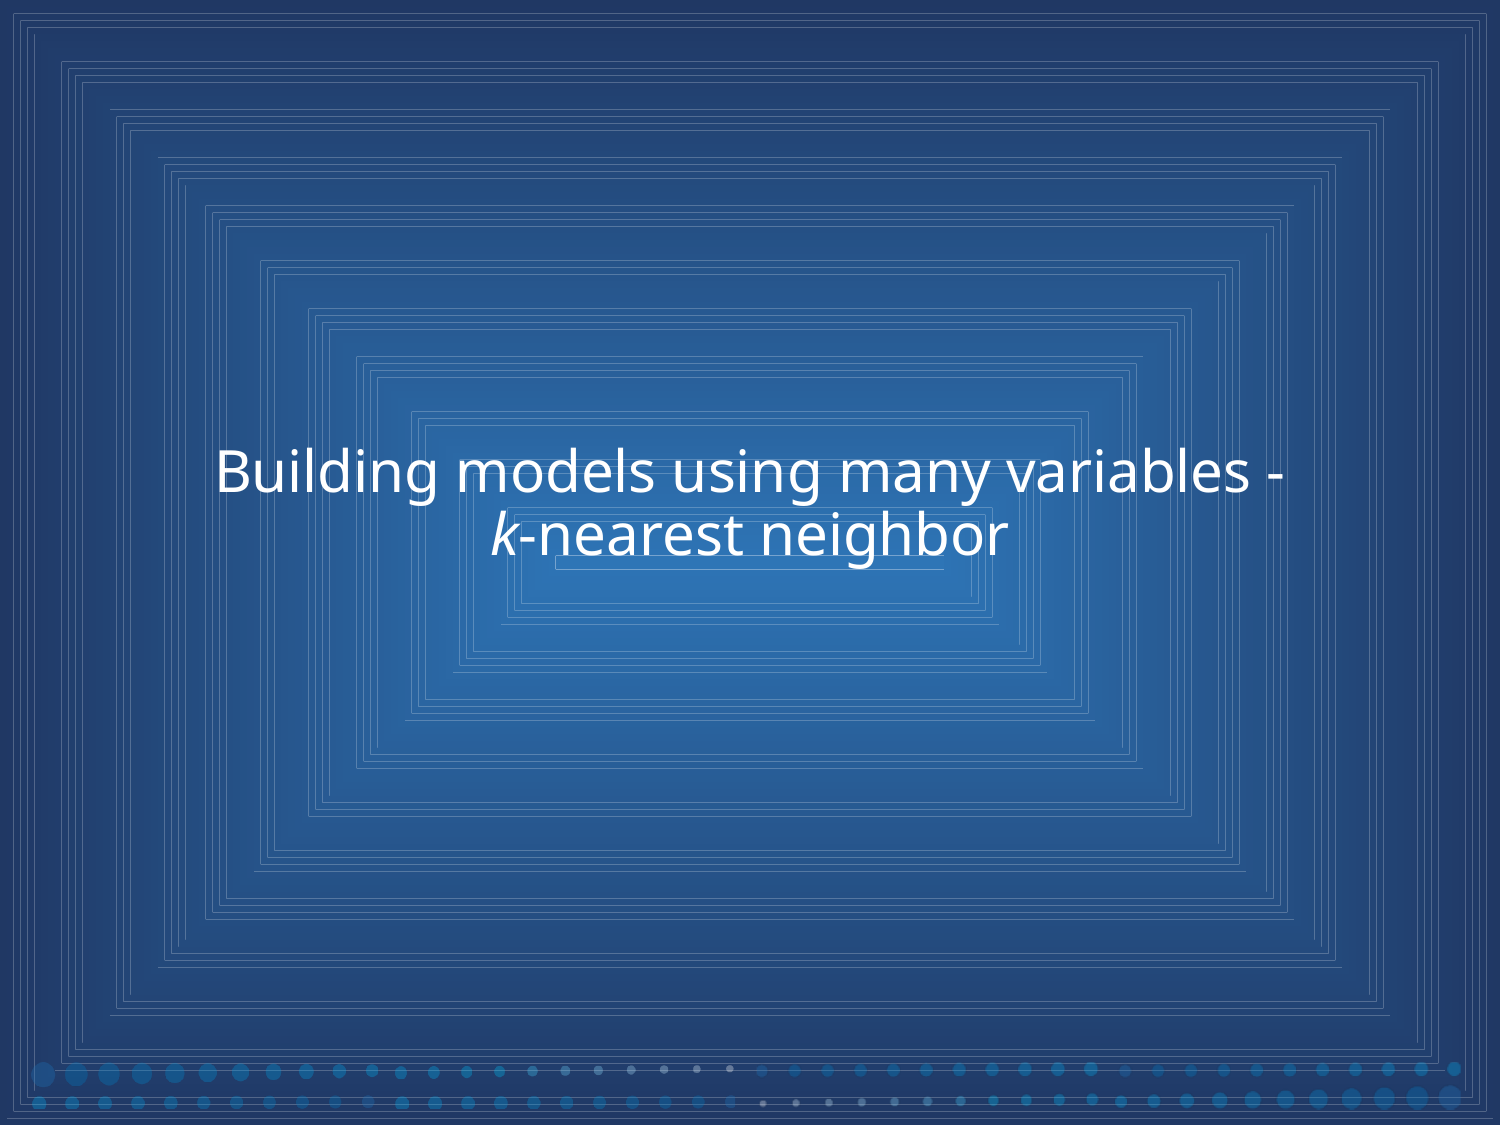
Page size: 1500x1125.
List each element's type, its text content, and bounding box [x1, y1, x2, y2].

title Building models using many variables - k-nearest neighbor [187, 184, 1313, 576]
